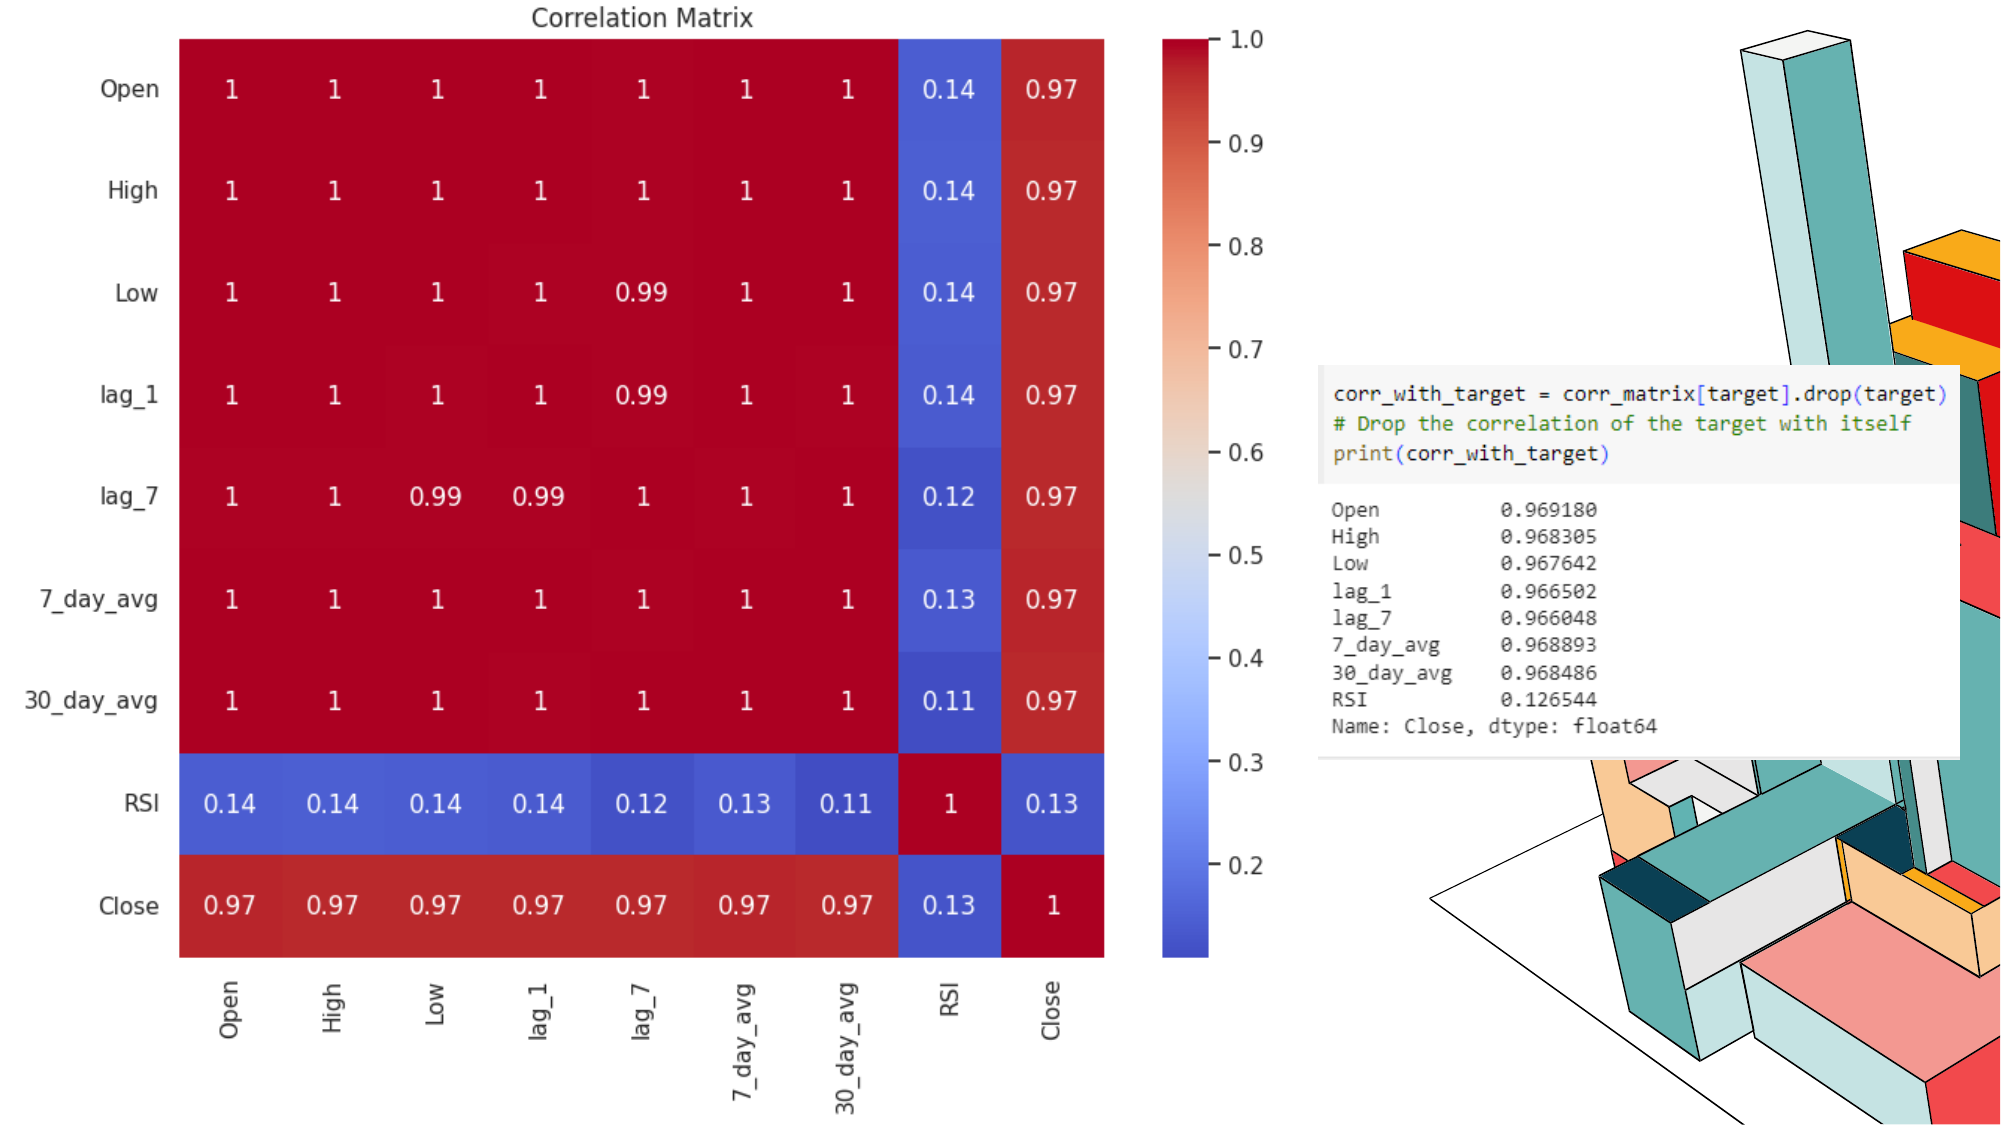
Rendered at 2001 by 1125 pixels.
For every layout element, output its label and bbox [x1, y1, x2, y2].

picture [0, 0, 1276, 1125]
picture [1318, 365, 1960, 760]
